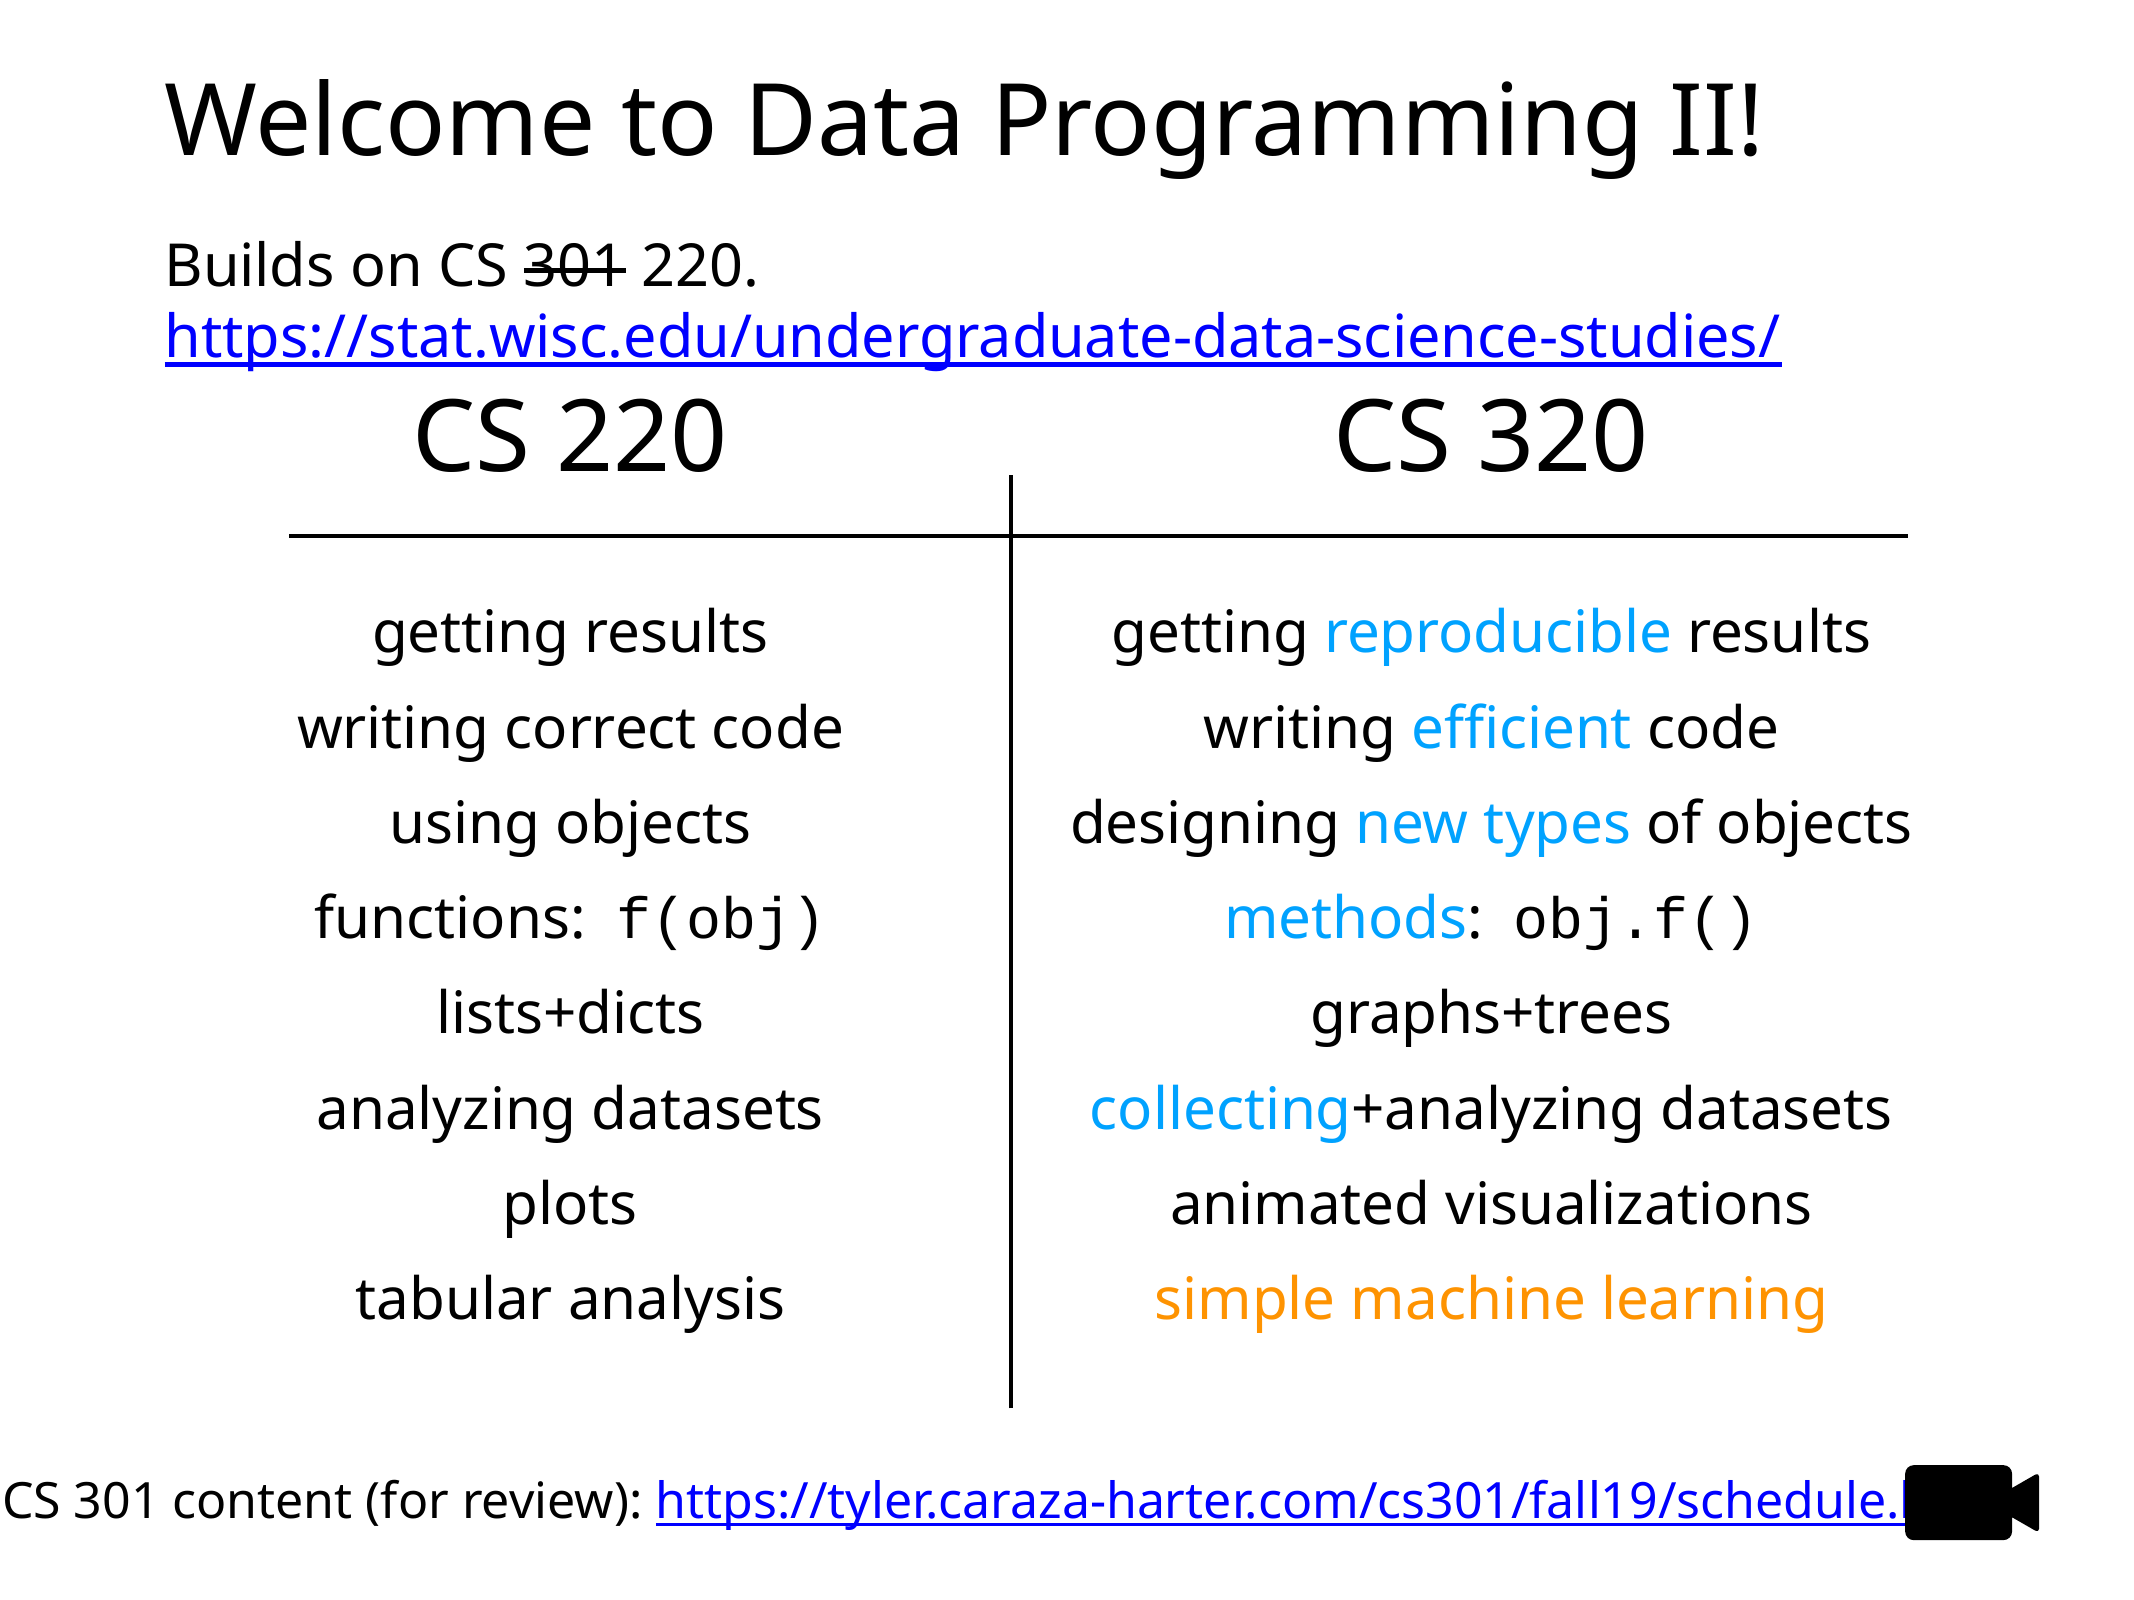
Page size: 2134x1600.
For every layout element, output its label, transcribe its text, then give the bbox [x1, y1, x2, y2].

text_box simple machine learning [1146, 1252, 1837, 1340]
text_box CS 301 content (for review): https://tyler.caraza-harter.com/cs301/fall19/schedule.html [0, 1460, 2018, 1546]
text_box plots [494, 1157, 647, 1245]
text_box functions: f(obj) [306, 871, 835, 959]
text_box [1905, 1465, 2040, 1541]
text_box writing correct code [288, 681, 853, 768]
text_box designing new types of objects [1061, 776, 1922, 864]
title Welcome to Data Programming II! [155, 41, 1978, 191]
text_box graphs+trees [1301, 967, 1681, 1054]
text_box methods: obj.f() [1215, 871, 1767, 959]
text_box animated visualizations [1161, 1157, 1821, 1245]
text_box getting reproducible results [1103, 586, 1880, 673]
text_box using objects [381, 776, 760, 864]
text_box tabular analysis [347, 1252, 794, 1340]
text_box lists+dicts [428, 967, 713, 1054]
text_box collecting+analyzing datasets [1081, 1062, 1901, 1149]
text_box CS 320 [1325, 363, 1658, 500]
text_box writing efficient code [1195, 681, 1788, 768]
text_box CS 220 [404, 363, 737, 500]
text_box analyzing datasets [308, 1062, 833, 1149]
list Builds on CS 301 220. https://stat.wisc.edu/undergraduate-data-science-studies/ [155, 218, 2042, 368]
text_box getting results [363, 586, 777, 673]
